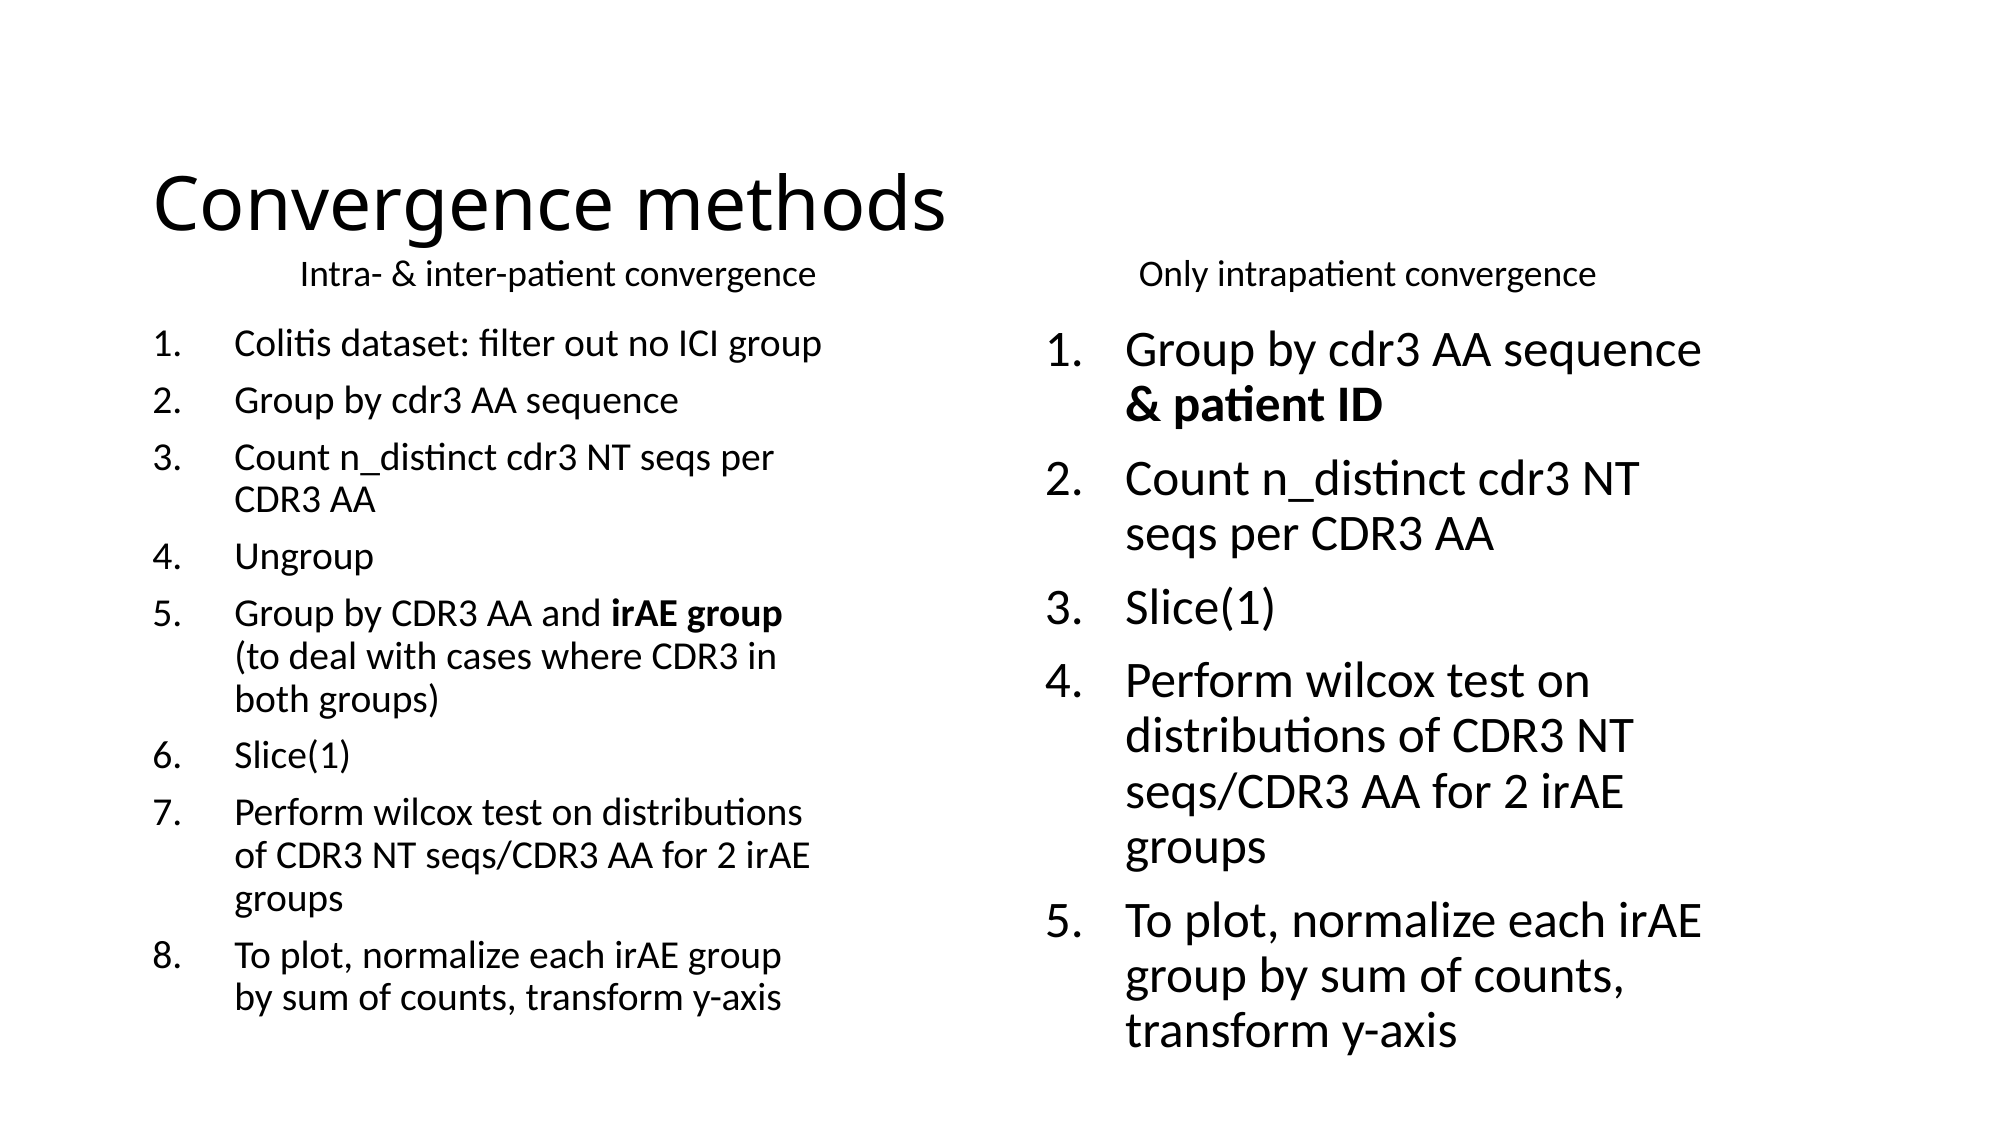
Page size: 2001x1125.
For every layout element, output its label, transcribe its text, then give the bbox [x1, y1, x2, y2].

title Convergence methods [137, 97, 1863, 315]
text_box Intra- & inter-patient convergence [285, 241, 833, 302]
list Colitis dataset: filter out no ICI group Group by cdr3 AA sequence Count n_distinct cdr3 NT seqs per CDR3 AA Ungroup Group by CDR3 AA and irAE group (to deal with cases where CDR3 in both groups) Slice(1) Perform wilcox test on distributions of CDR3 NT seqs/CDR3 AA for 2 irAE groups To plot, normalize each irAE group by sum of counts, transform y-axis [137, 314, 842, 1069]
text_box Only intrapatient convergence [1123, 241, 1613, 302]
text_box Group by cdr3 AA sequence & patient ID Count n_distinct cdr3 NT seqs per CDR3 AA Slice(1) Perform wilcox test on distributions of CDR3 NT seqs/CDR3 AA for 2 irAE groups To plot, normalize each irAE group by sum of counts, transform y-axis [1029, 314, 1735, 1069]
